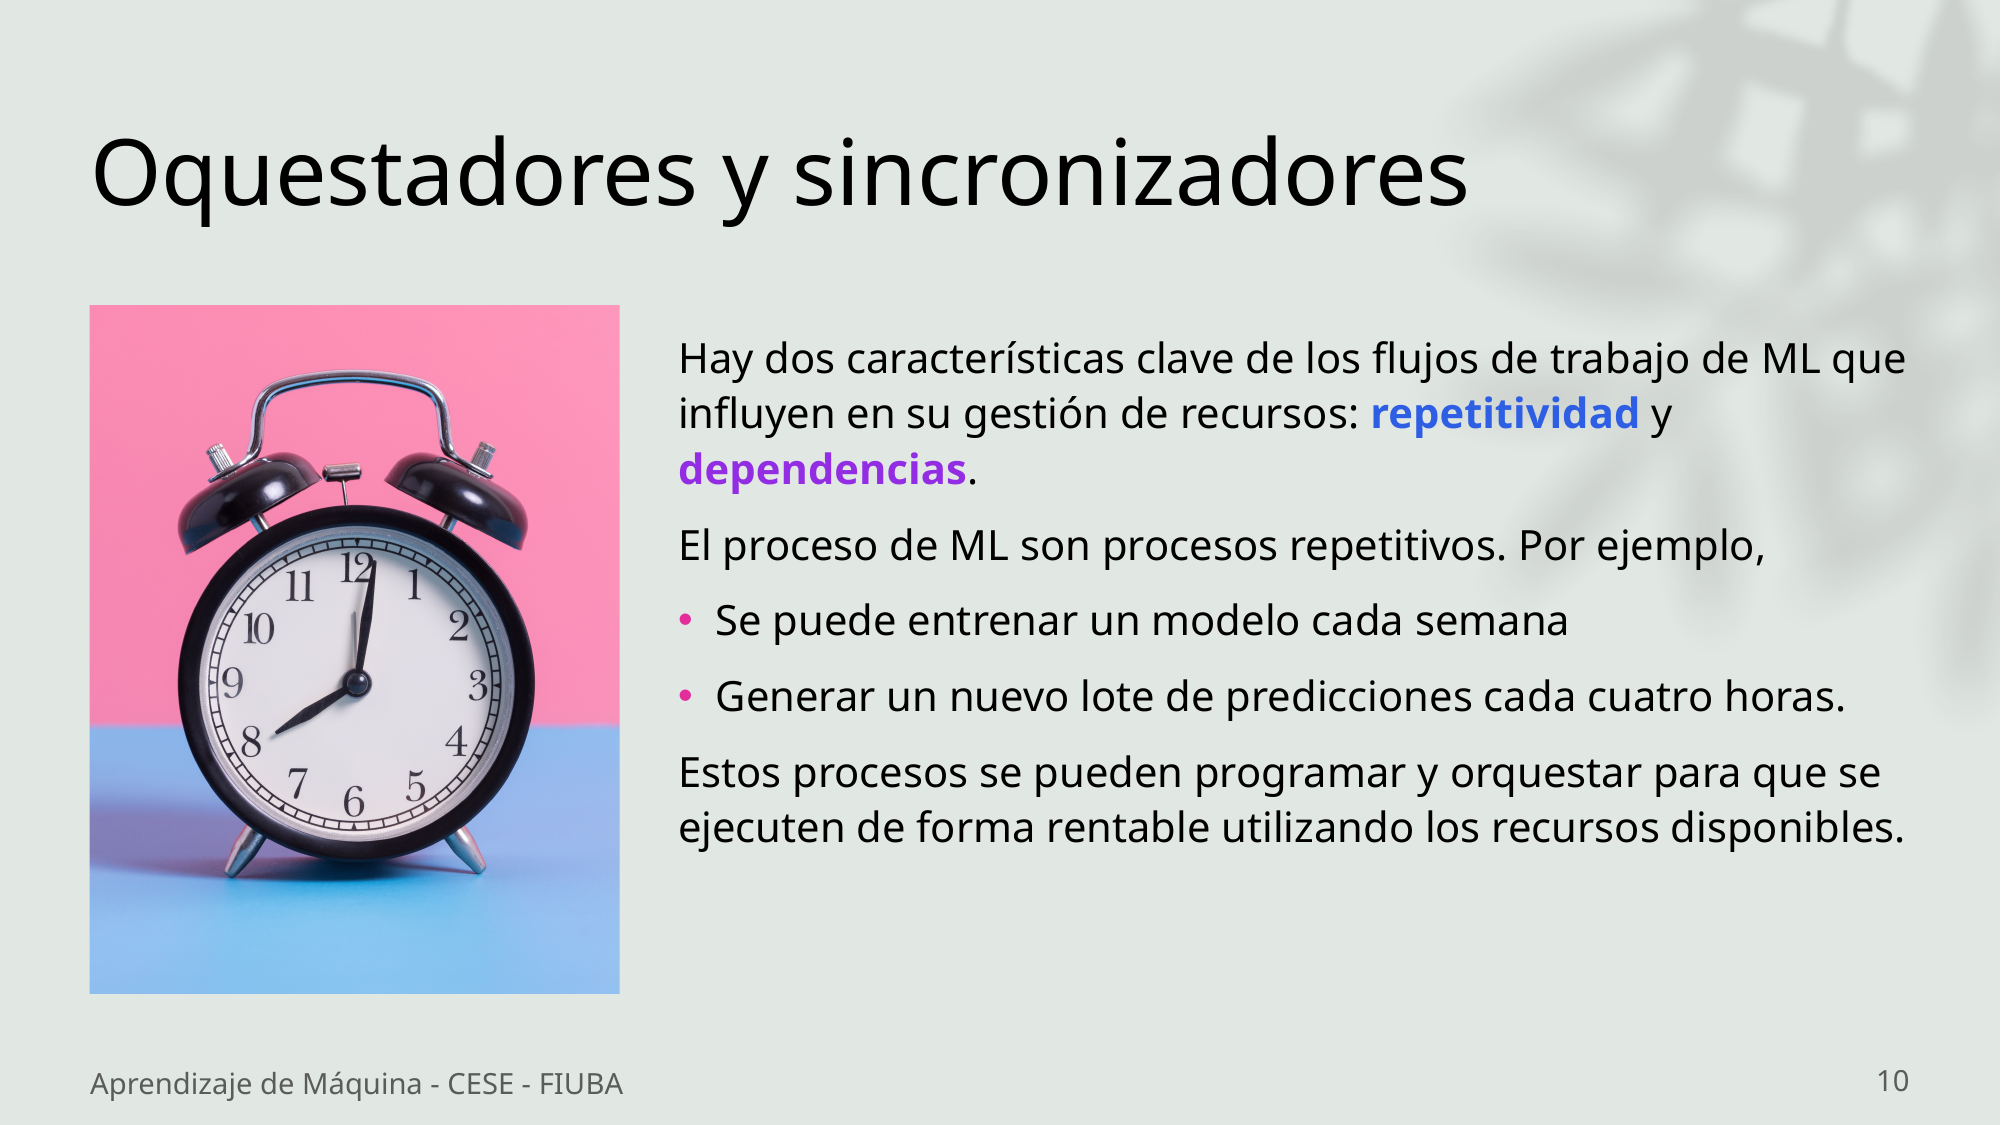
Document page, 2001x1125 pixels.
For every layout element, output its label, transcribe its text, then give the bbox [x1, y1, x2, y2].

title Oquestadores y sincronizadores [75, 60, 1863, 278]
footer Aprendizaje de Máquina - CESE - FIUBA [75, 1052, 751, 1113]
list Hay dos características clave de los flujos de trabajo de ML que influyen en su gestión de recursos: repetitividad y dependencias. El proceso de ML son procesos repetitivos. Por ejemplo, Se puede entrenar un modelo cada semana Generar un nuevo lote de predicciones cada cuatro horas. Estos procesos se pueden programar y orquestar para que se ejecuten de forma rentable utilizando los recursos disponibles. [663, 319, 1925, 1009]
picture [89, 305, 620, 994]
slide_number 10 [1474, 1052, 1925, 1113]
